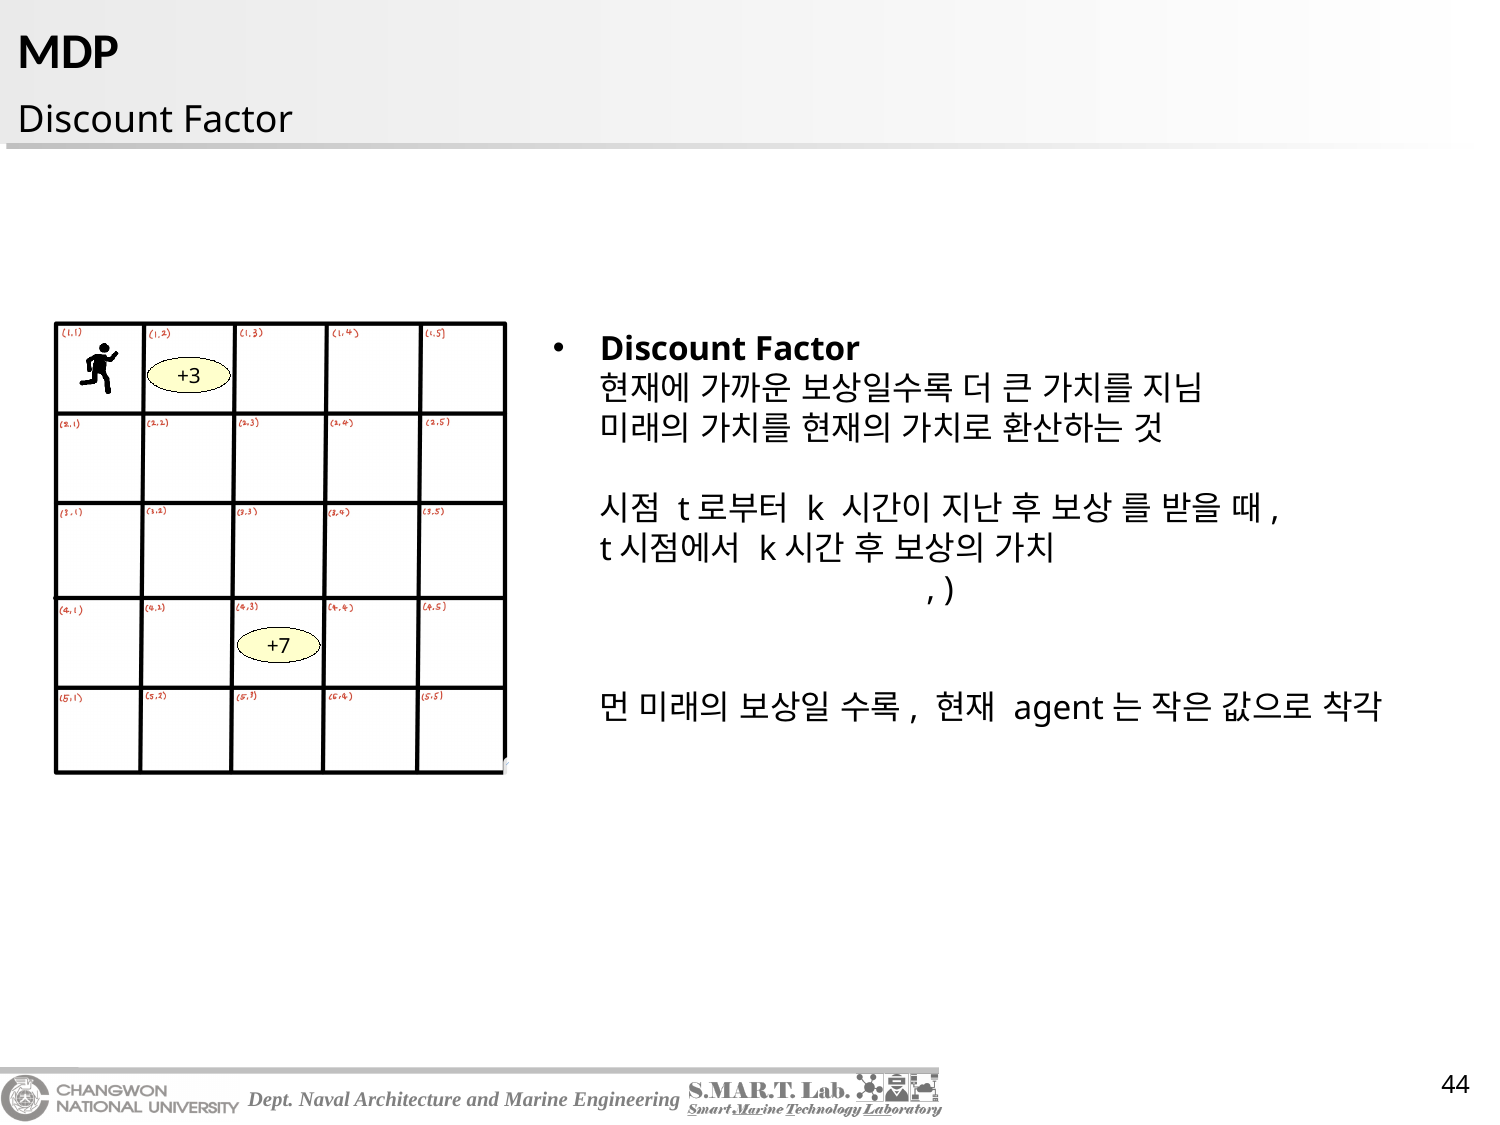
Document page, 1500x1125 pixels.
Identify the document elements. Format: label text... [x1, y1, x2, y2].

title MDP [2, 10, 1353, 86]
subtitle Discount Factor [2, 86, 1353, 147]
picture [674, 1071, 951, 1125]
text_box 먼 미래의 보상일 수록, 현재 agent는 작은 값으로 착각 [584, 679, 1447, 734]
text_box [0, 1074, 240, 1122]
picture [52, 319, 509, 776]
slide_number 44 [1411, 1046, 1500, 1125]
